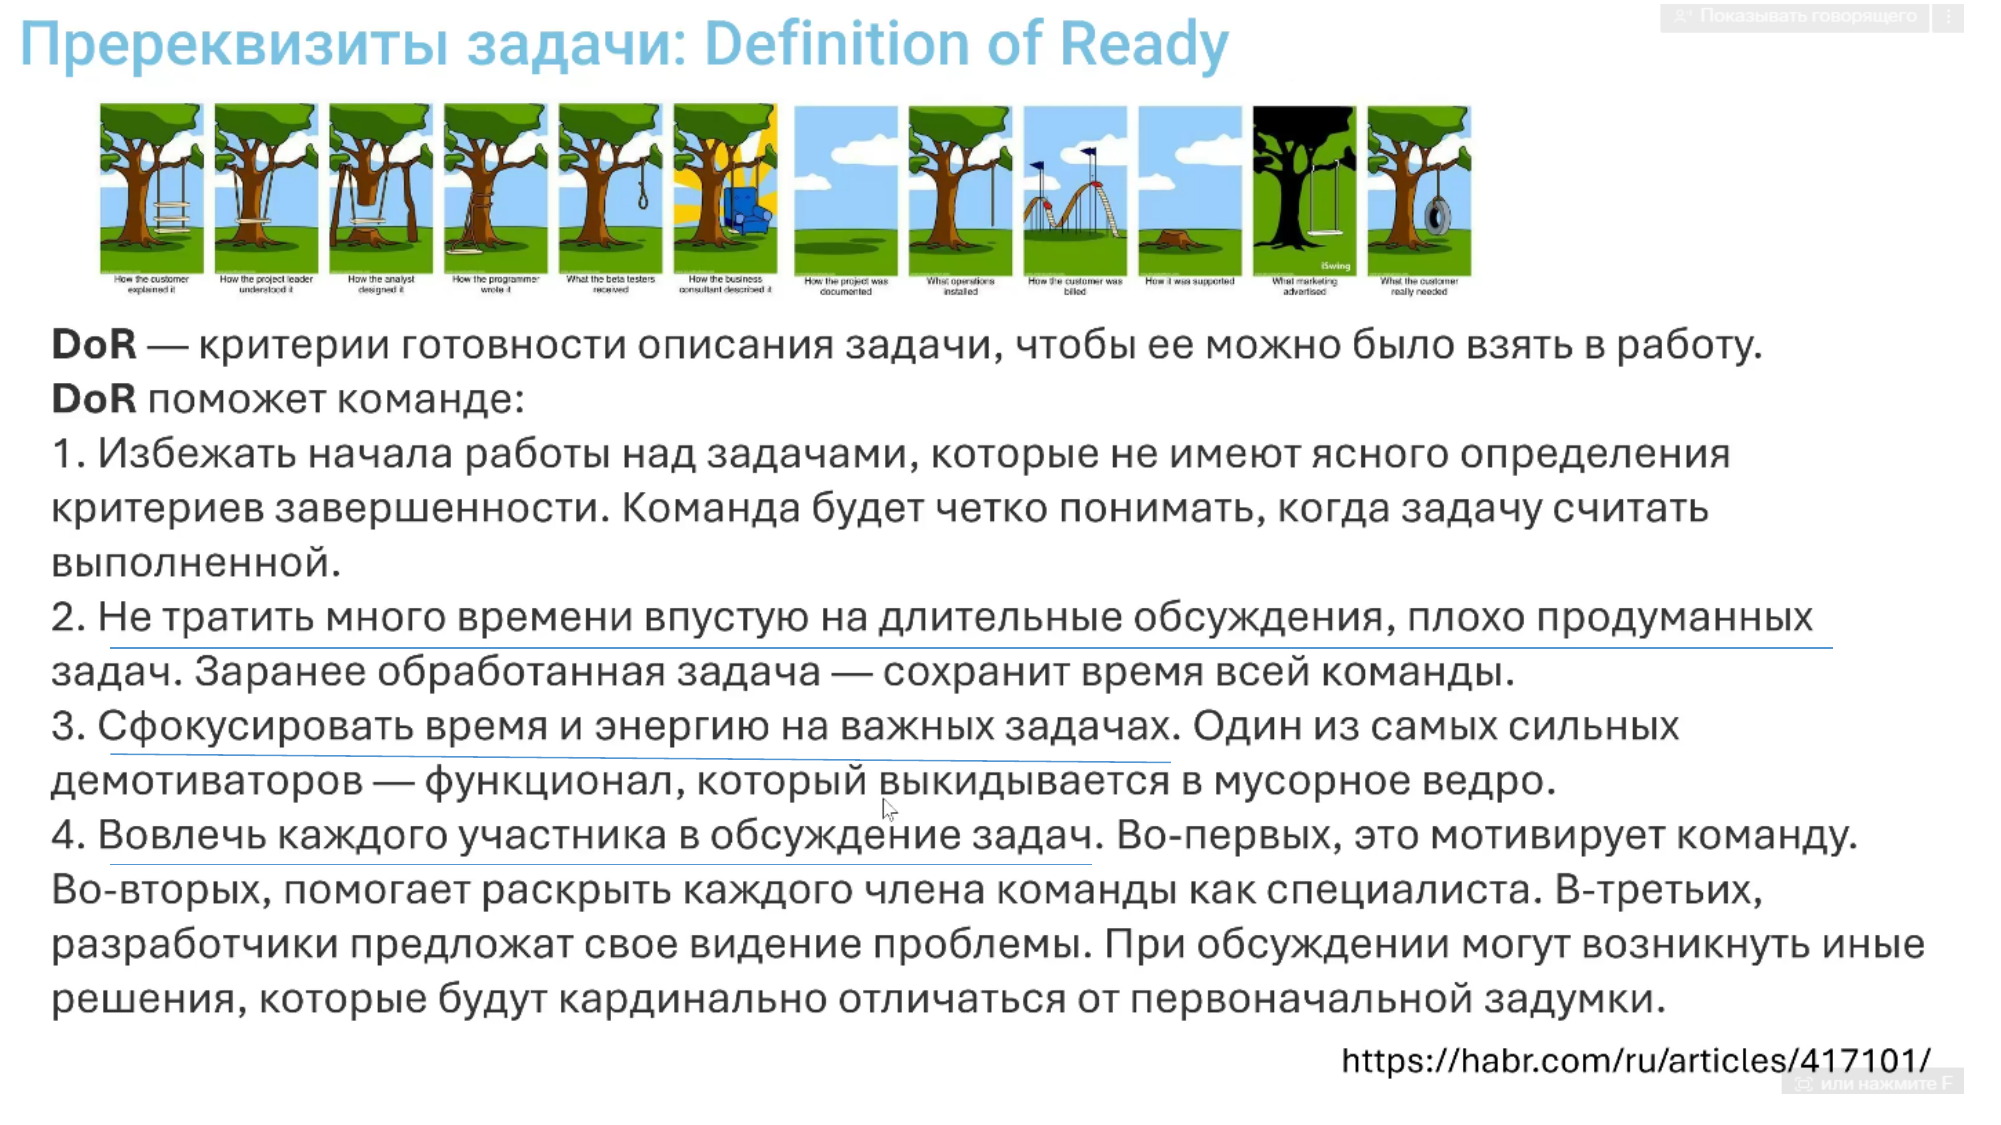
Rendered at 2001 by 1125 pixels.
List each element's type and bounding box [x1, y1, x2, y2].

text_box [110, 753, 1171, 763]
picture [0, 4, 1964, 1094]
